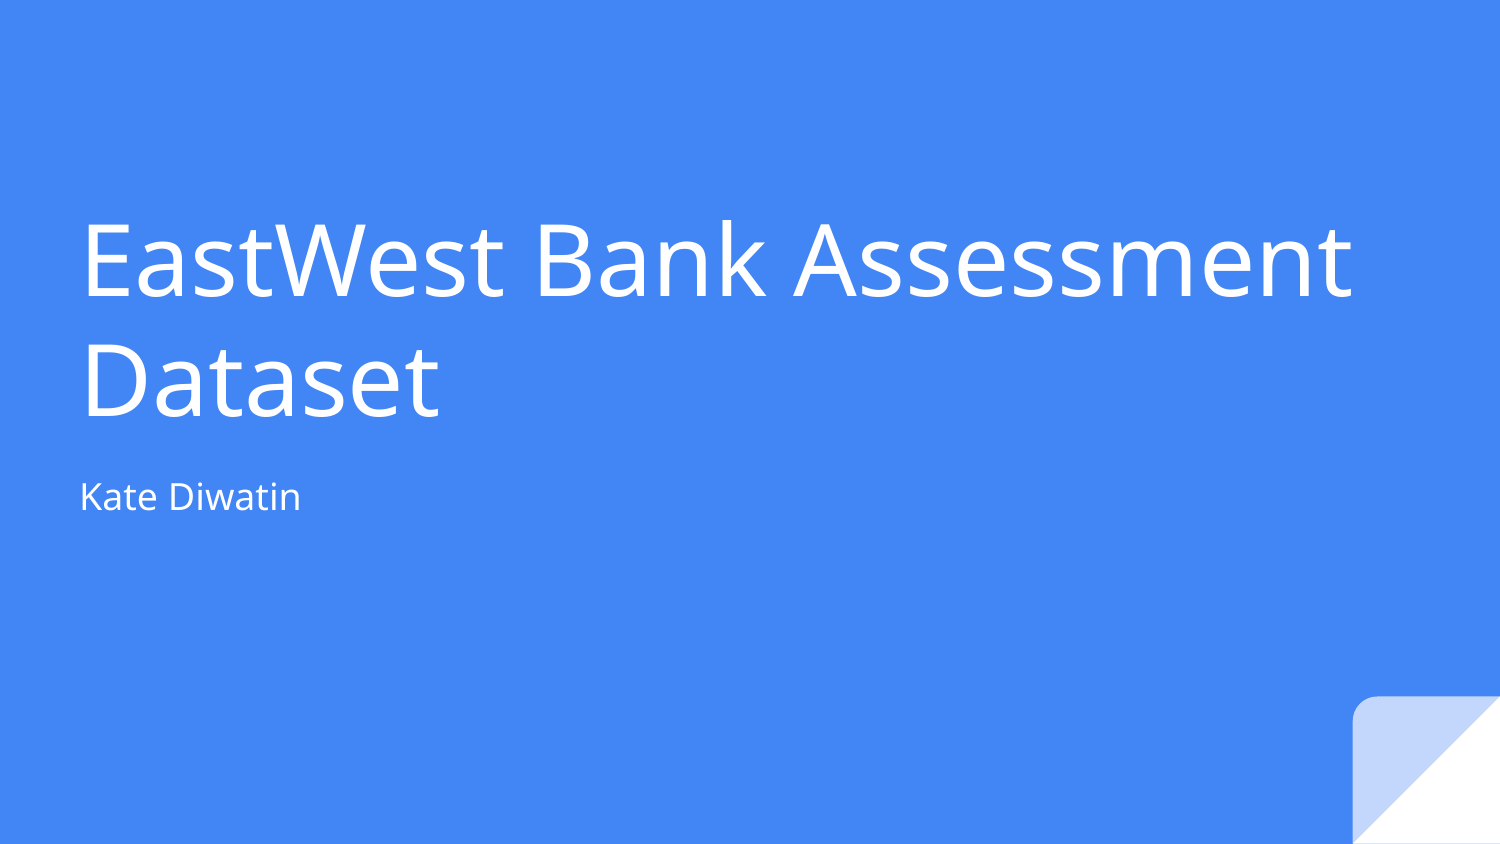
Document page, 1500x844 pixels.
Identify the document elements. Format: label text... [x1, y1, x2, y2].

title EastWest Bank Assessment Dataset [64, 298, 1413, 452]
subtitle Kate Diwatin [64, 457, 1413, 529]
